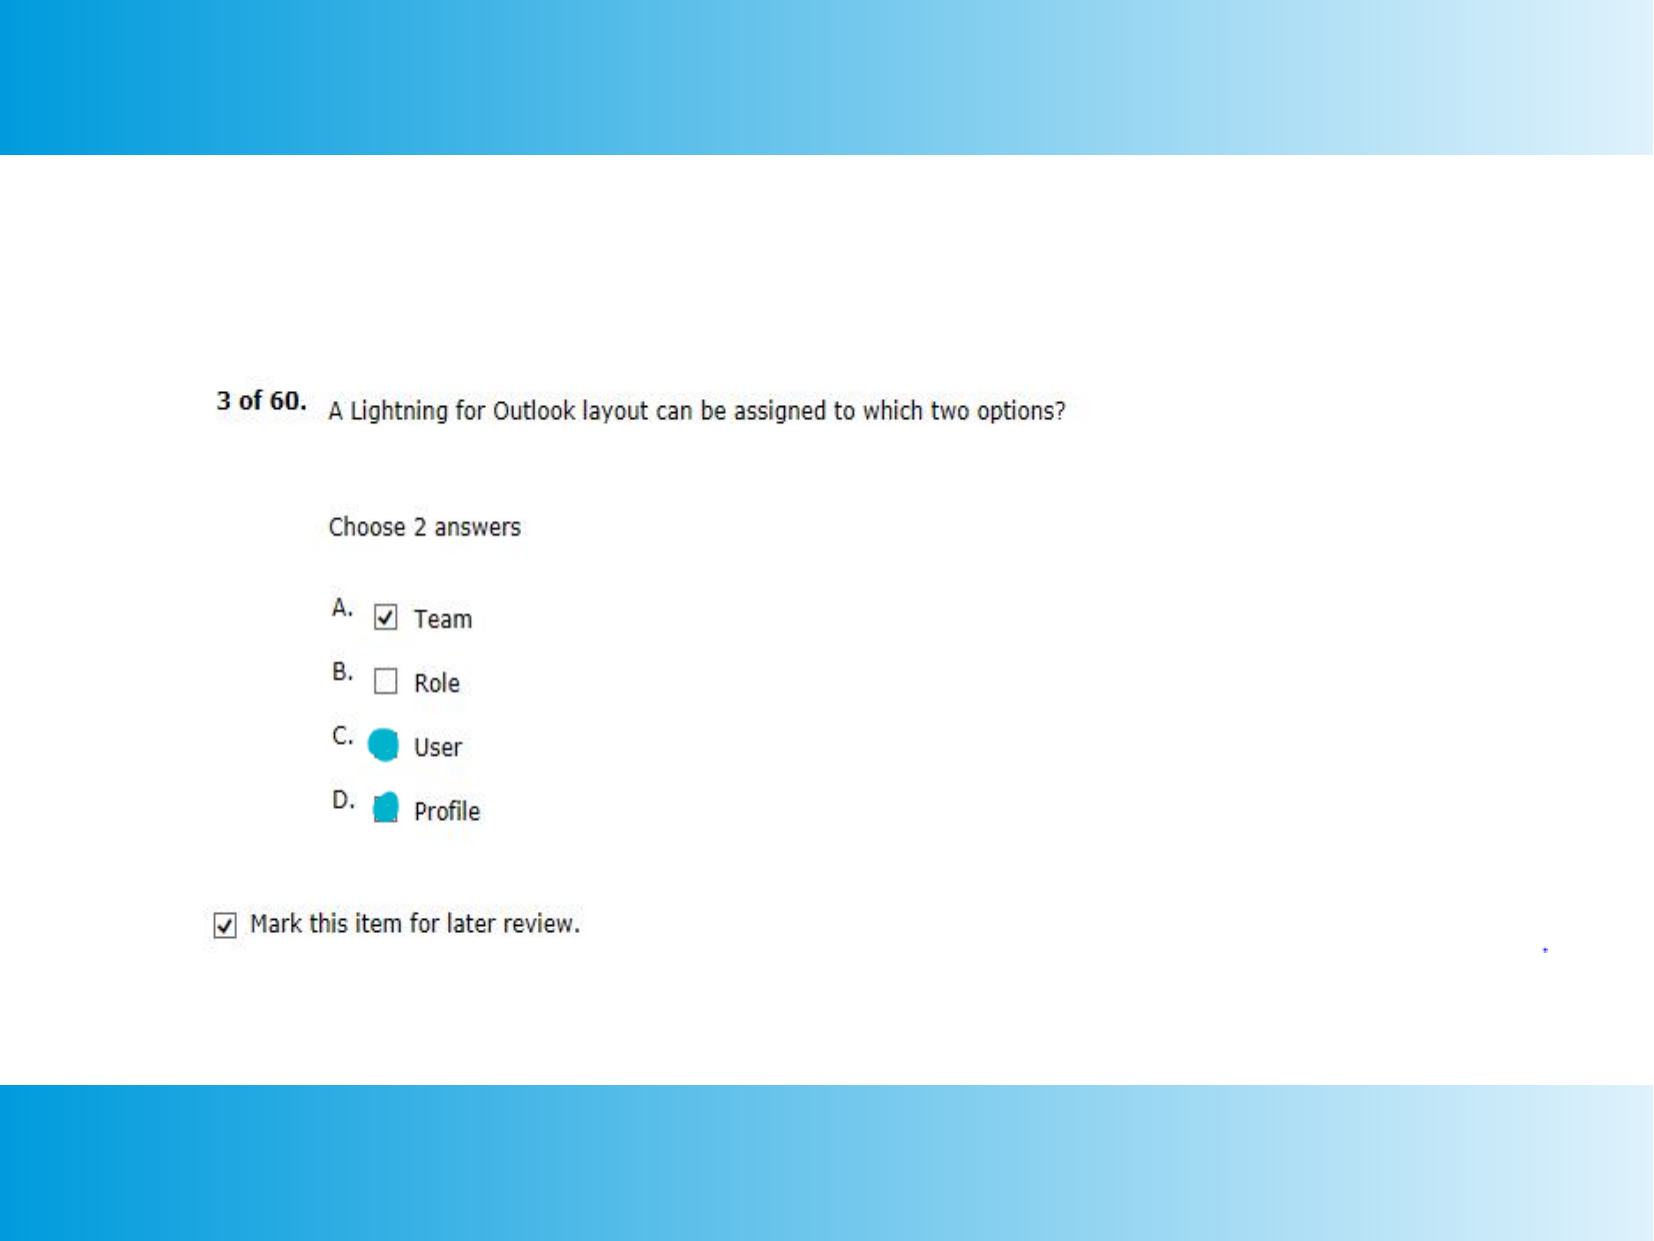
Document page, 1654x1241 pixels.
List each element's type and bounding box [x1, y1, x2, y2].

picture [176, 365, 1548, 953]
text_box [82, 49, 1571, 154]
text_box [82, 290, 1571, 1010]
